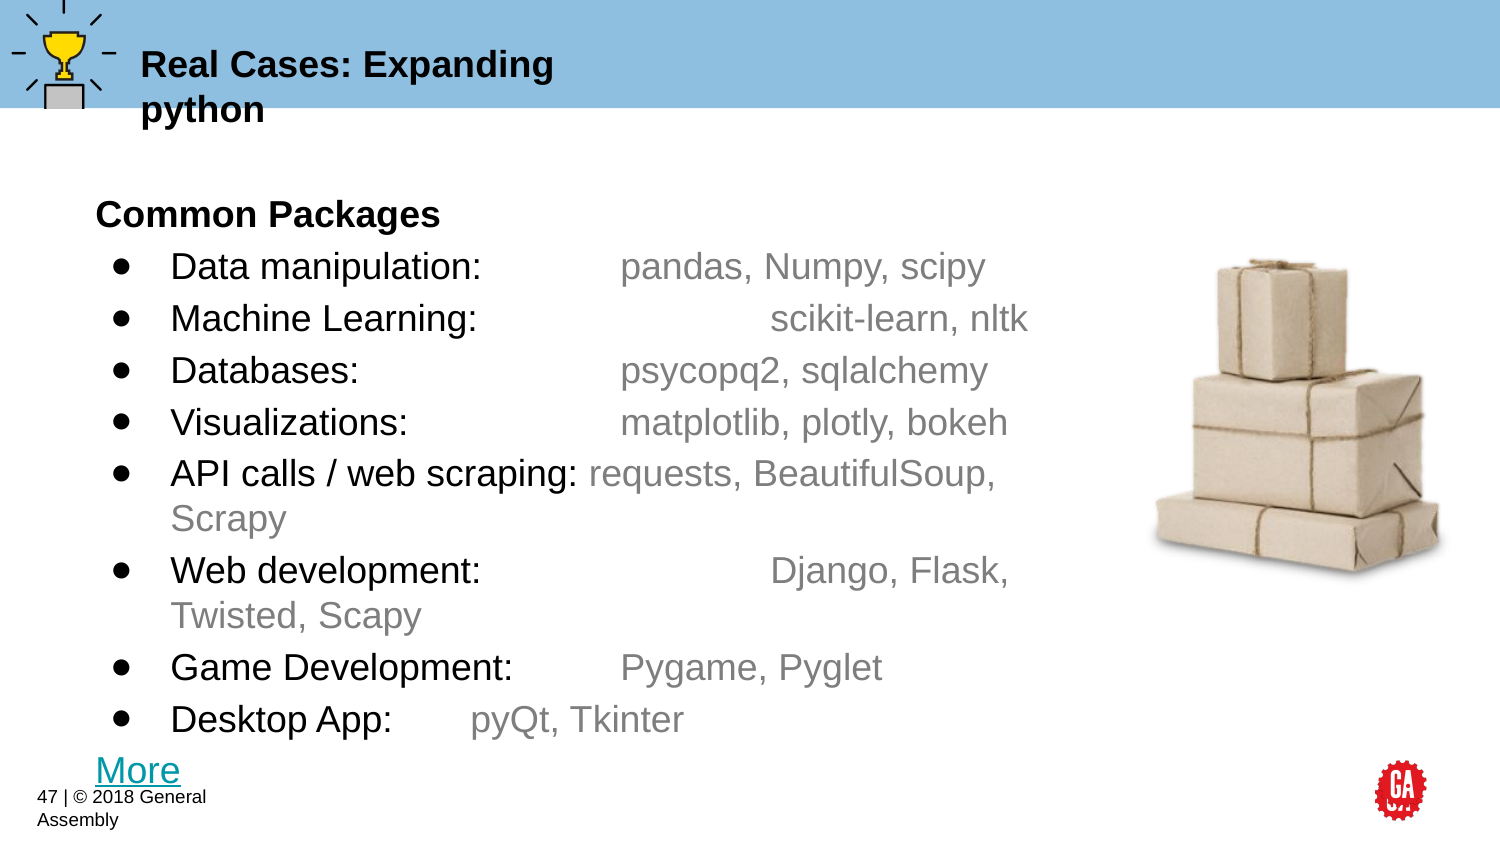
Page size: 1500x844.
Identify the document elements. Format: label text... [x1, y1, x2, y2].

text_box 47 | © 2018 General Assembly [35, 783, 287, 831]
text_box [0, 0, 11, 109]
title Real Cases: Expanding python [138, 37, 657, 181]
text_box Common Packages Data manipulation: pandas, Numpy, scipy Machine Learning: scikit-learn, nltk Databases: psycopq2, sqlalchemy Visualizations: matplotlib, plotly, bokeh API calls / web scraping: requests, BeautifulSoup, Scrapy Web development: Django, Flask, Twisted, Scapy Game Development: Pygame, Pyglet Desktop App: pyQt, Tkinter More [93, 181, 1120, 791]
picture [1374, 772, 1423, 821]
text_box [1143, 256, 1453, 588]
text_box [11, 0, 117, 109]
text_box [117, 0, 1500, 109]
text_box [1376, 758, 1429, 811]
